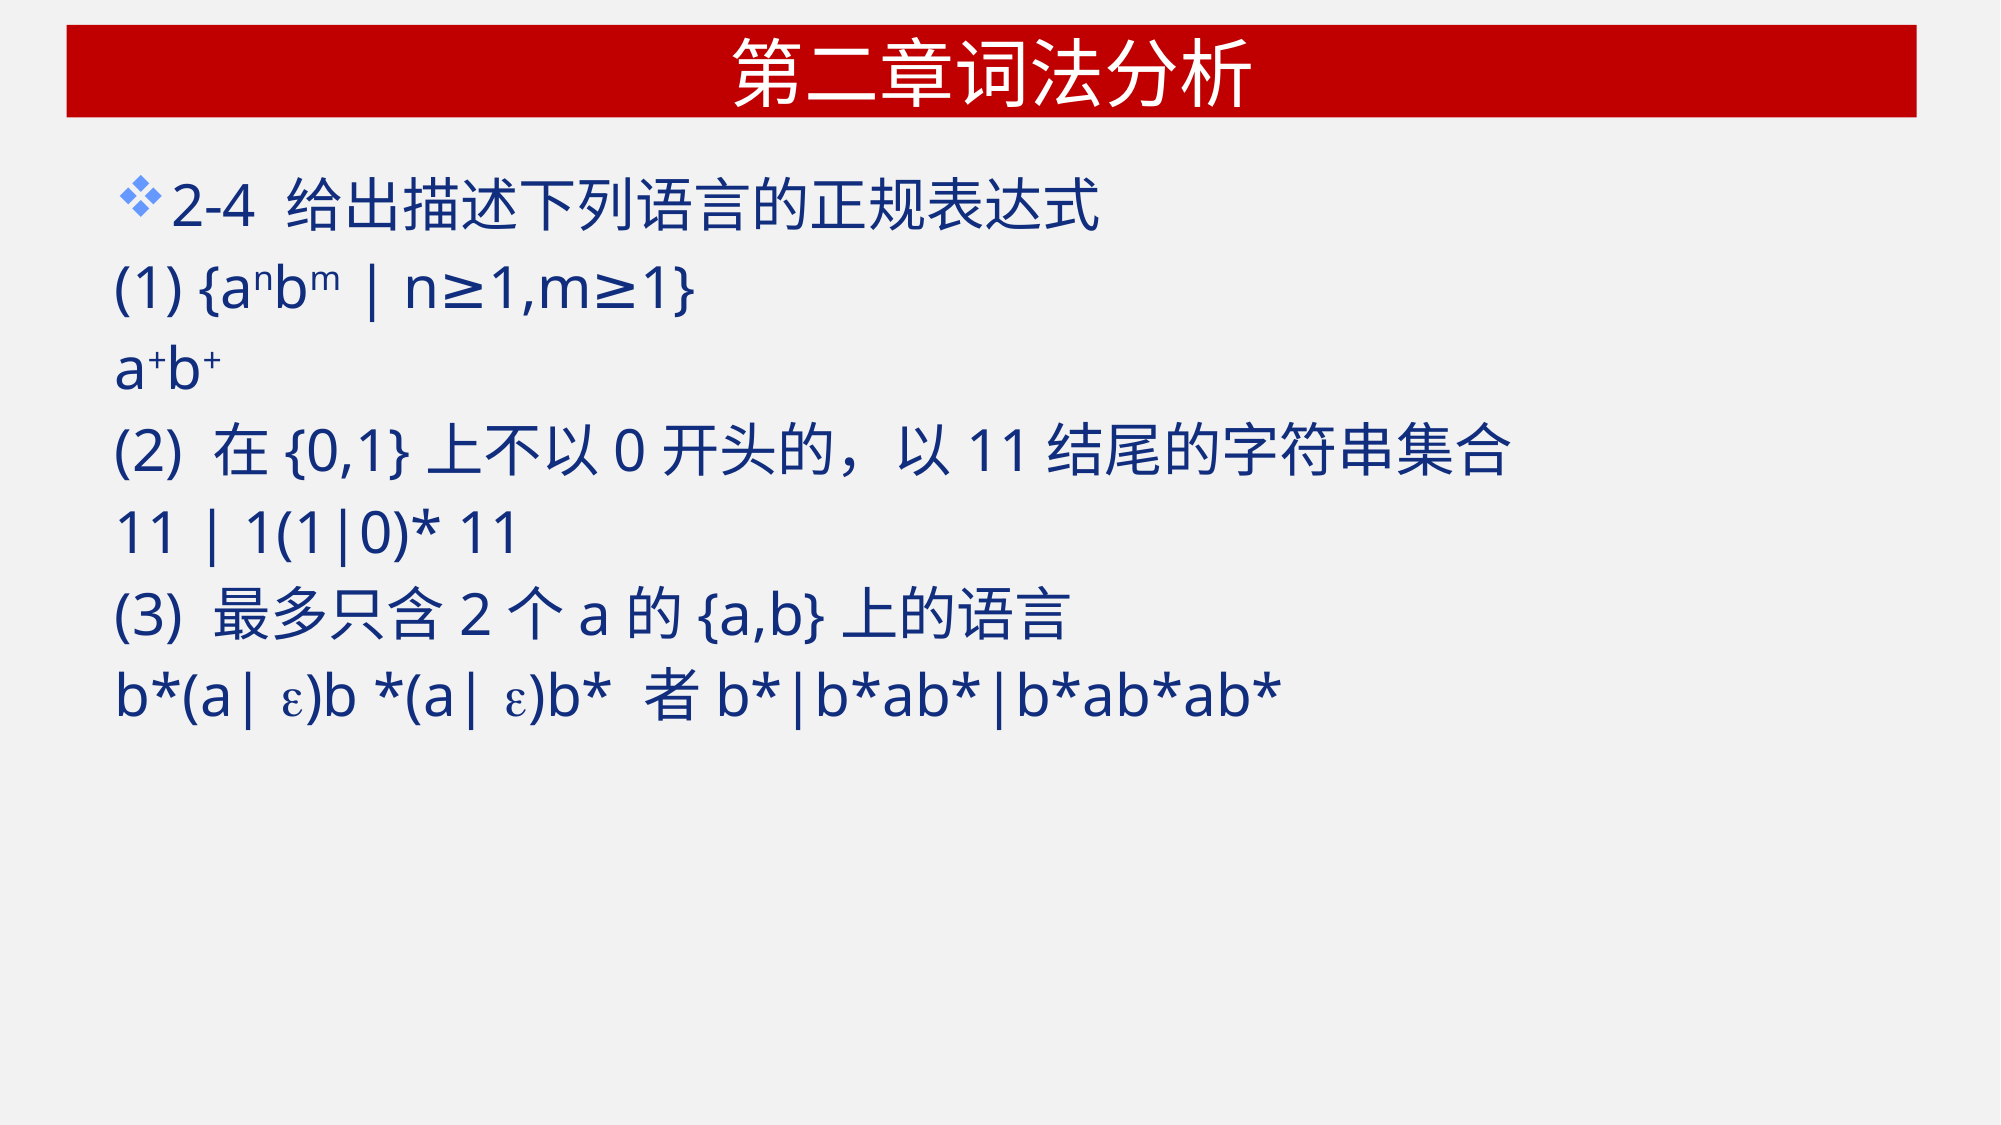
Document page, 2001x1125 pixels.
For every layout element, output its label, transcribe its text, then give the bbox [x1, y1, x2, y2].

title 第二章词法分析 [66, 24, 1917, 118]
list 2-4 给出描述下列语言的正规表达式 (1) {anbm | n≥1,m≥1} a+b+ (2) 在{0,1}上不以0开头的，以11结尾的字符串集合 11 | 1(1|0)* 11 (3) 最多只含2个a的{a,b}上的语言 b*(a| )b *(a| )b* 者b*|b*ab*|b*ab*ab* [99, 160, 1901, 1023]
